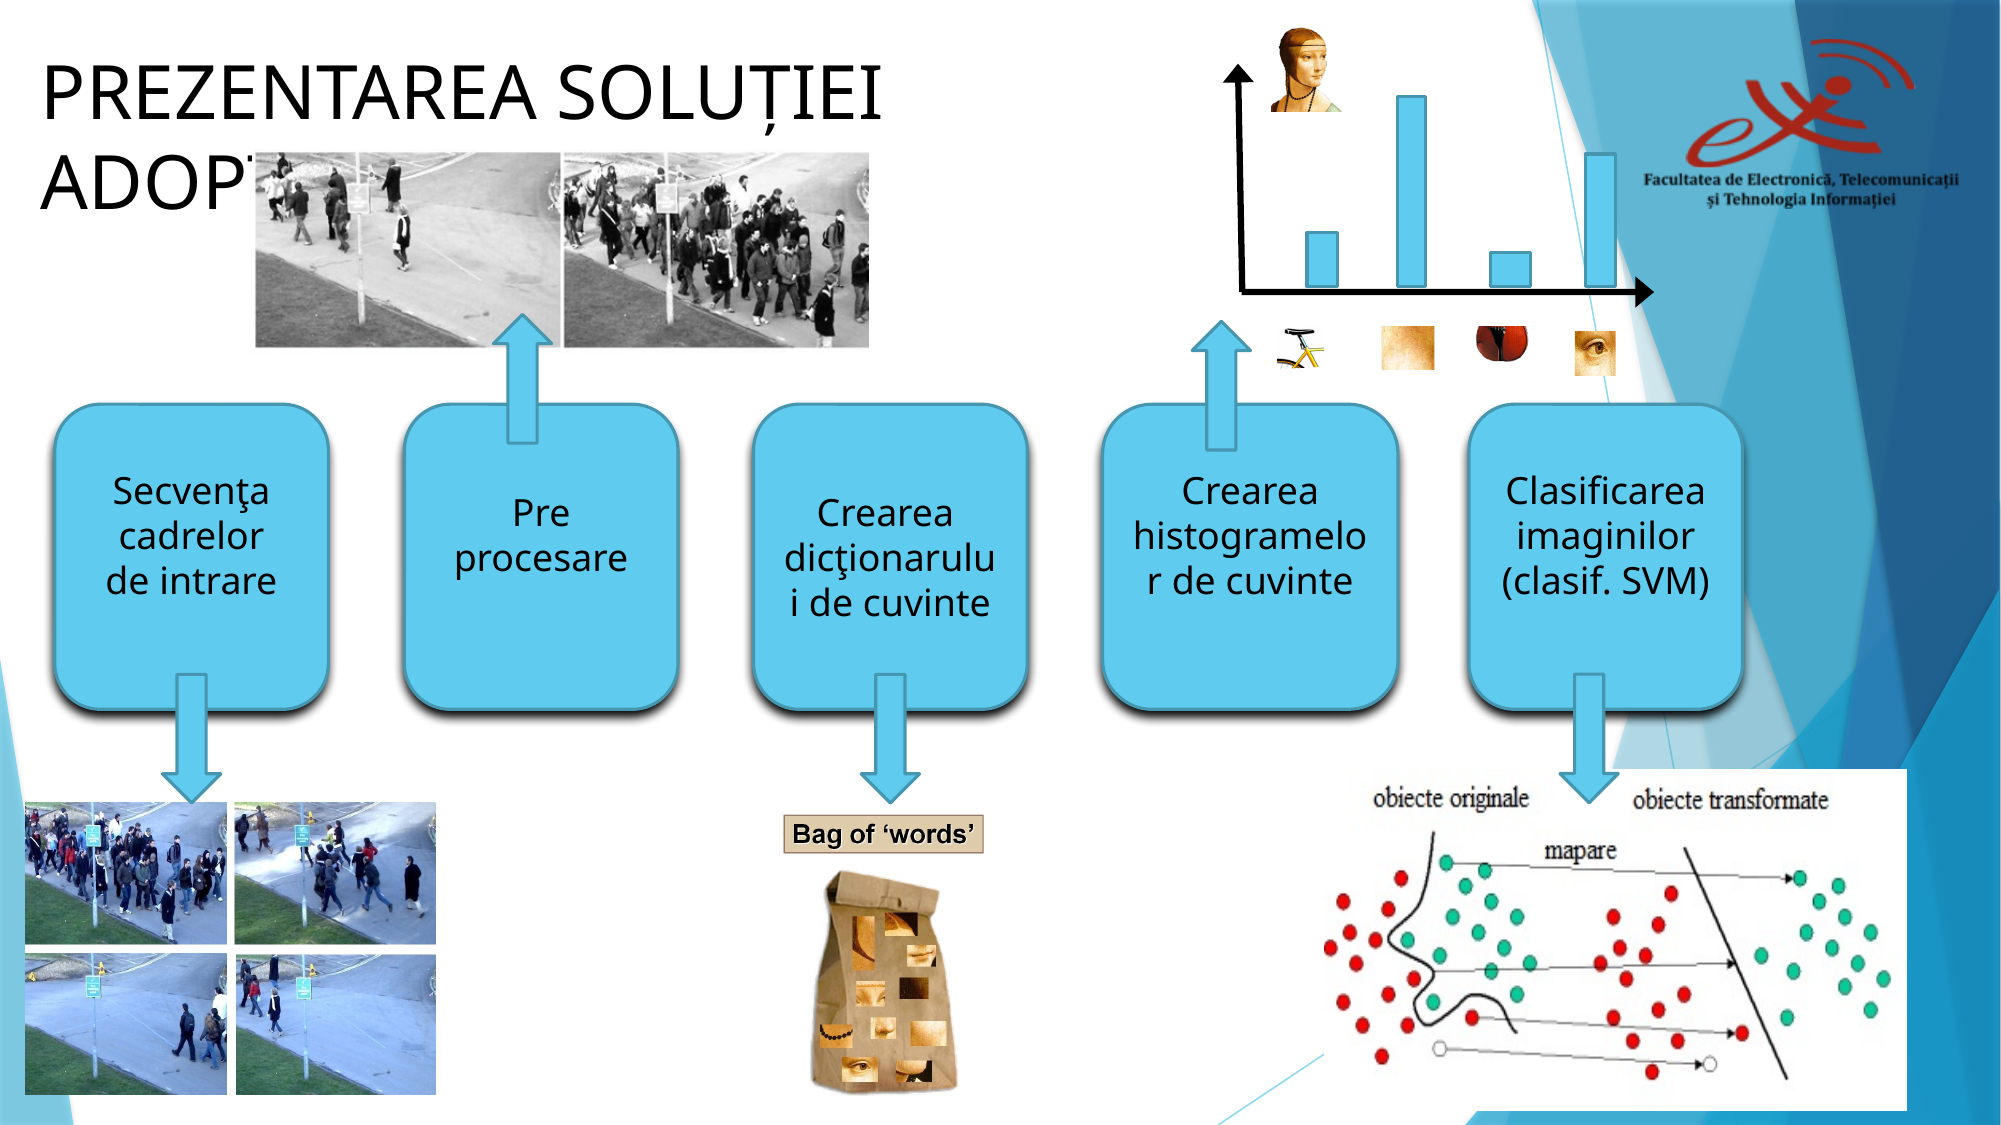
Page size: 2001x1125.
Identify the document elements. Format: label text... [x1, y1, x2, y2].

text_box [1227, 63, 1249, 292]
text_box [1489, 251, 1532, 288]
text_box Pre procesare [402, 402, 680, 711]
text_box [1584, 152, 1617, 288]
picture [1380, 326, 1435, 370]
picture [1470, 326, 1536, 370]
text_box [160, 672, 223, 801]
text_box Clasificarea imaginilor (clasif. SVM) [1467, 402, 1745, 711]
text_box [1396, 95, 1427, 288]
title PREZENTAREA SOLUȚIEI ADOPTATE [25, 36, 1204, 163]
text_box [859, 672, 921, 805]
picture [25, 802, 436, 1096]
text_box Crearea dicţionarului de cuvinte [752, 402, 1029, 711]
text_box Secvenţa cadrelor de intrare [53, 402, 330, 711]
text_box [1190, 320, 1252, 452]
text_box [1241, 281, 1655, 303]
picture [252, 149, 870, 354]
text_box Crearea histogramelor de cuvinte [1101, 402, 1400, 711]
picture [1270, 25, 1343, 112]
text_box [506, 363, 539, 445]
picture [767, 809, 1003, 1106]
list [1642, 38, 1960, 209]
text_box [1305, 231, 1339, 288]
text_box [1573, 672, 1606, 767]
picture [1324, 768, 1908, 1111]
picture [1275, 325, 1325, 370]
picture [1574, 330, 1617, 376]
